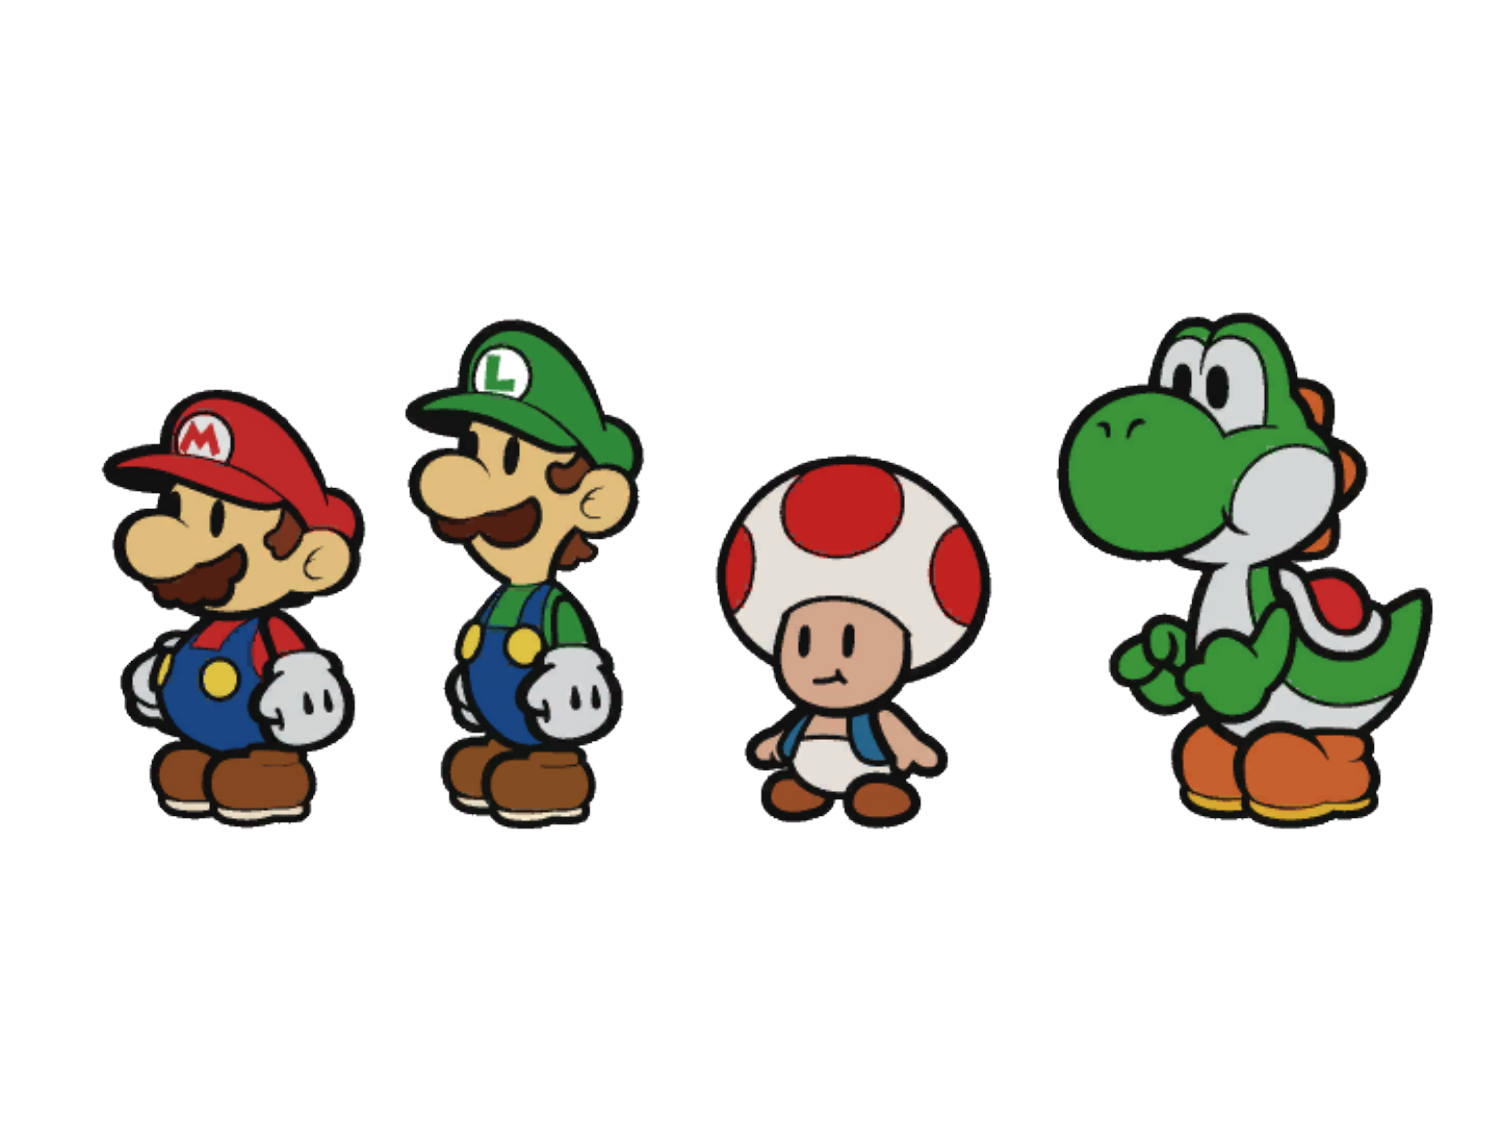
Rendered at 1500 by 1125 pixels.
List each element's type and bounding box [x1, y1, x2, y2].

picture [27, 188, 1500, 915]
